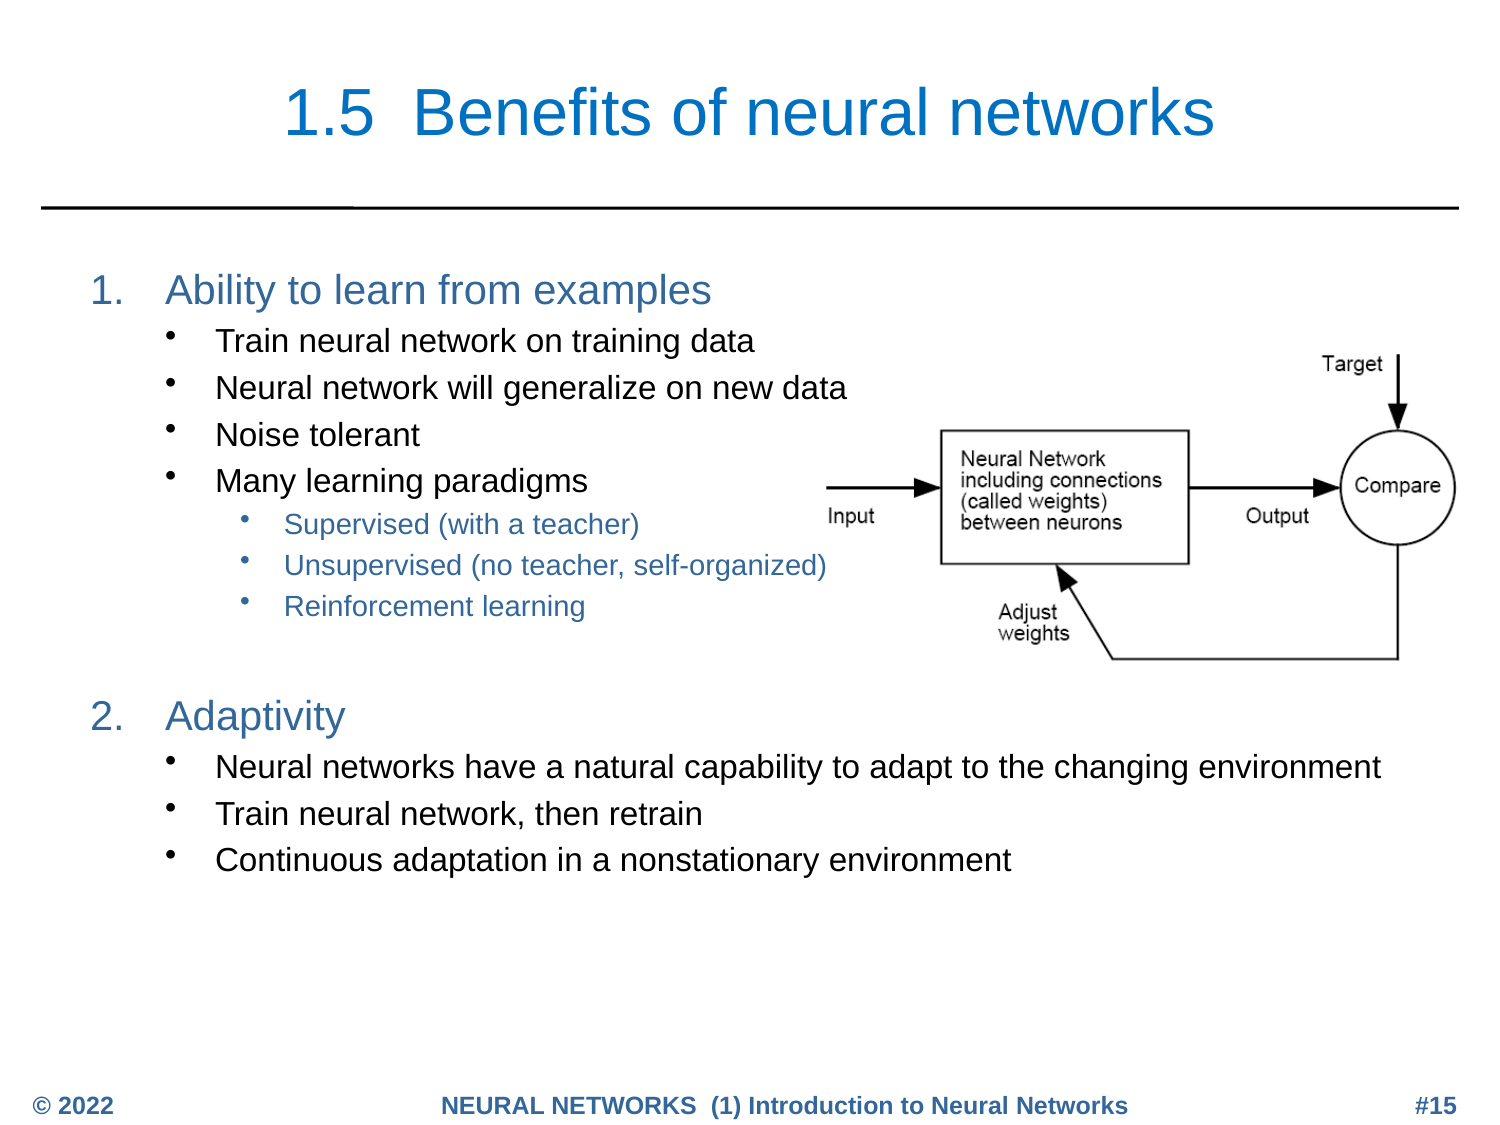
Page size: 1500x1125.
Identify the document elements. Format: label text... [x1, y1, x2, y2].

slide_number #15 [1080, 1082, 1473, 1118]
footer NEURAL NETWORKS (1) Introduction to Neural Networks [371, 1082, 1080, 1118]
picture [820, 349, 1459, 668]
title 1.5 Benefits of neural networks [74, 44, 1426, 173]
slide_number © 2022 [17, 1082, 371, 1118]
list Ability to learn from examples Train neural network on training data Neural network will generalize on new data Noise tolerant Many learning paradigms Supervised (with a teacher) Unsupervised (no teacher, self-organized) Reinforcement learning Adaptivity Neural networks have a natural capability to adapt to the changing environment Train neural network, then retrain Continuous adaptation in a nonstationary environment [74, 255, 1426, 1059]
